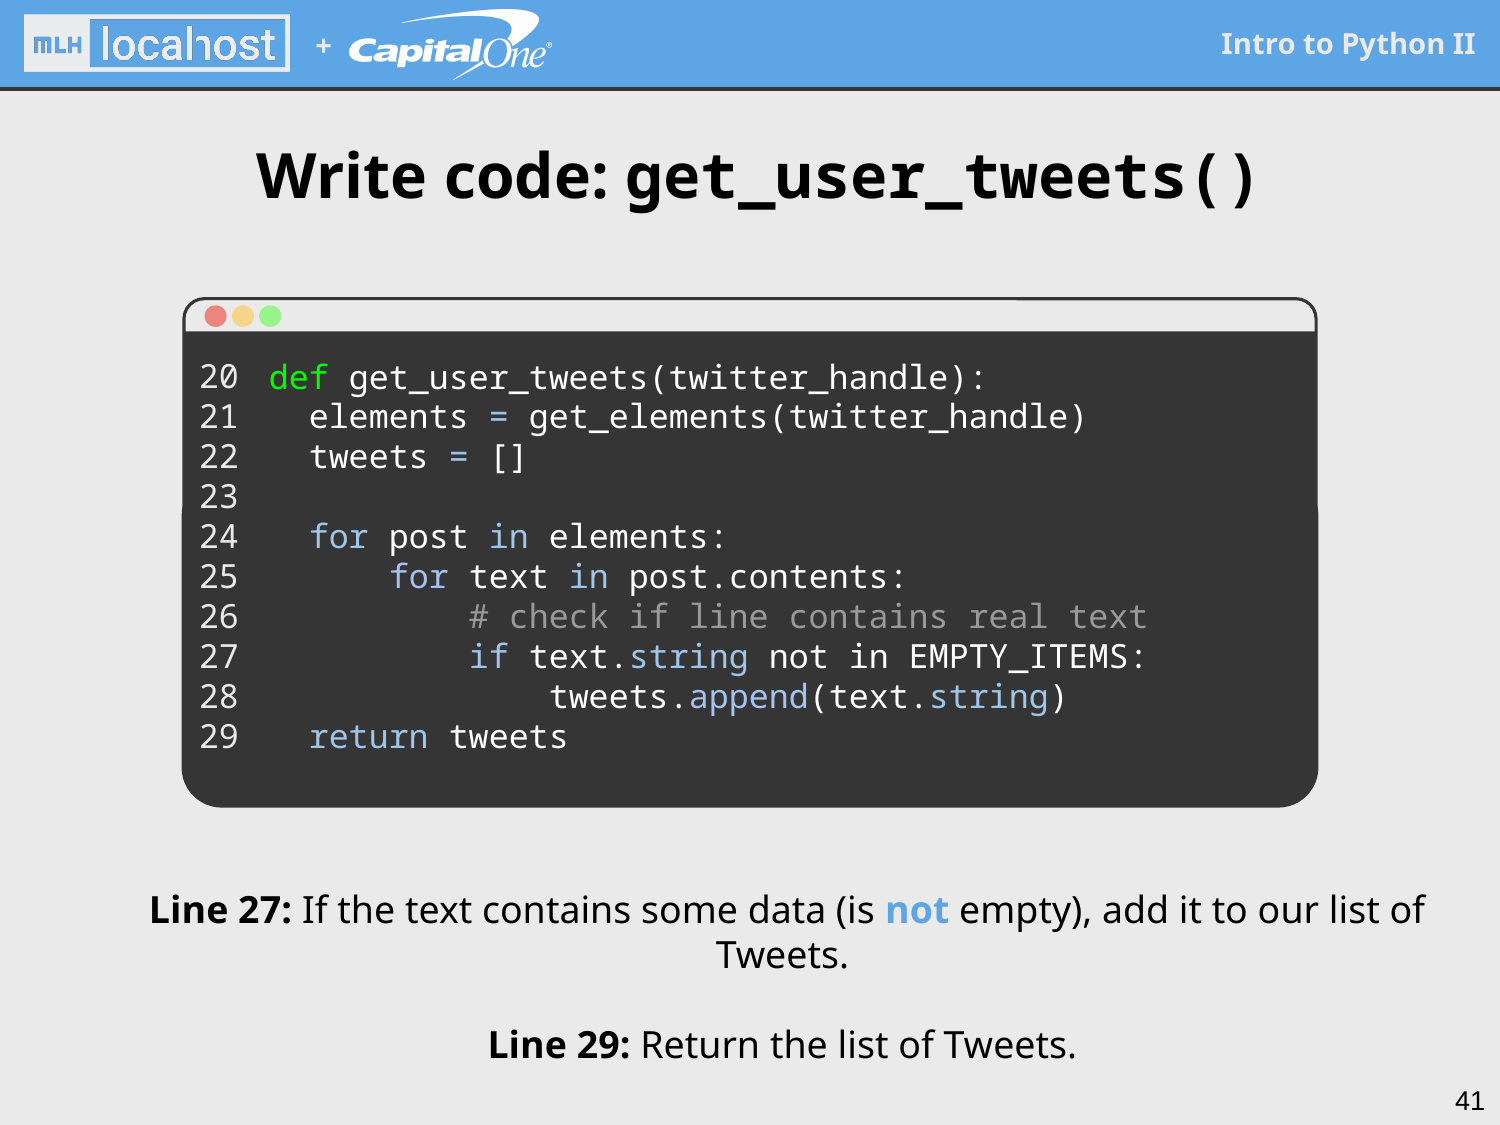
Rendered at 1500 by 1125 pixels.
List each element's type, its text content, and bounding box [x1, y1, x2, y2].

text_box Line 27: If the text contains some data (is not empty), add it to our list of Tweets. Line 29: Return the list of Tweets. [47, 878, 1453, 985]
text_box Write code: get_user_tweets() [36, 106, 1484, 242]
picture [24, 14, 290, 72]
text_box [183, 298, 1317, 817]
picture [349, 9, 552, 80]
